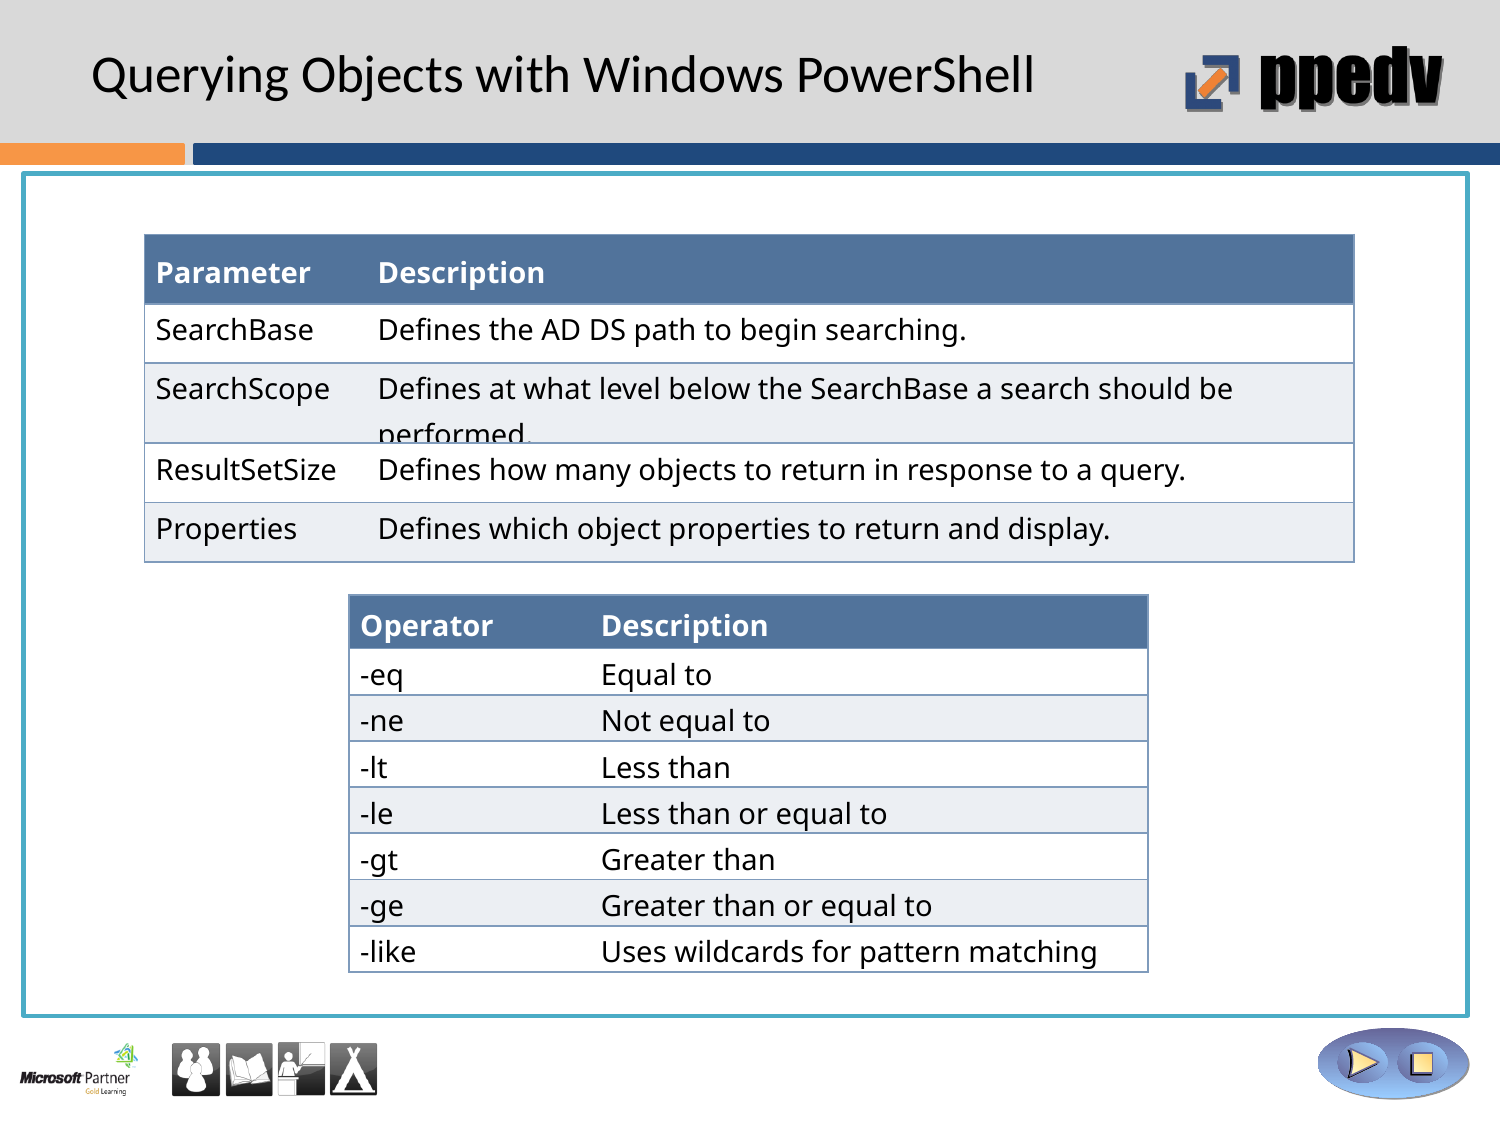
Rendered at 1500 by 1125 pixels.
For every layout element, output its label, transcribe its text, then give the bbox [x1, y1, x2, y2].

table_header Description [367, 235, 1353, 303]
table_cell SearchBase [145, 305, 367, 362]
table_header Description [590, 596, 1147, 648]
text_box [1317, 1027, 1468, 1098]
picture [1175, 40, 1465, 123]
table_cell Uses wildcards for pattern matching [590, 927, 1147, 971]
table_cell -ge [350, 880, 590, 925]
table_cell -eq [350, 649, 590, 694]
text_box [1397, 1042, 1448, 1084]
table_cell -lt [350, 742, 590, 786]
table_cell Defines the AD DS path to begin searching. [367, 305, 1353, 362]
table_cell -gt [350, 834, 590, 879]
table_cell SearchScope [145, 364, 367, 442]
table_cell Greater than [590, 834, 1147, 879]
table_cell Equal to [590, 649, 1147, 694]
table_header Operator [350, 596, 590, 648]
picture [5, 1023, 396, 1118]
text_box [21, 171, 1470, 1018]
table_cell -like [350, 927, 590, 971]
table_cell Greater than or equal to [590, 880, 1147, 925]
table_cell Properties [145, 503, 367, 561]
table_cell Less than [590, 742, 1147, 786]
table_cell Defines how many objects to return in response to a query. [367, 444, 1353, 502]
table_cell ResultSetSize [145, 444, 367, 502]
table_cell Less than or equal to [590, 788, 1147, 832]
table_cell Not equal to [590, 696, 1147, 740]
title Querying Objects with Windows PowerShell [76, 5, 1140, 138]
table_cell Defines which object properties to return and display. [367, 503, 1353, 561]
table_cell Defines at what level below the SearchBase a search should be performed. [367, 364, 1353, 442]
table_cell -le [350, 788, 590, 832]
table_cell -ne [350, 696, 590, 740]
table_header Parameter [145, 235, 367, 303]
